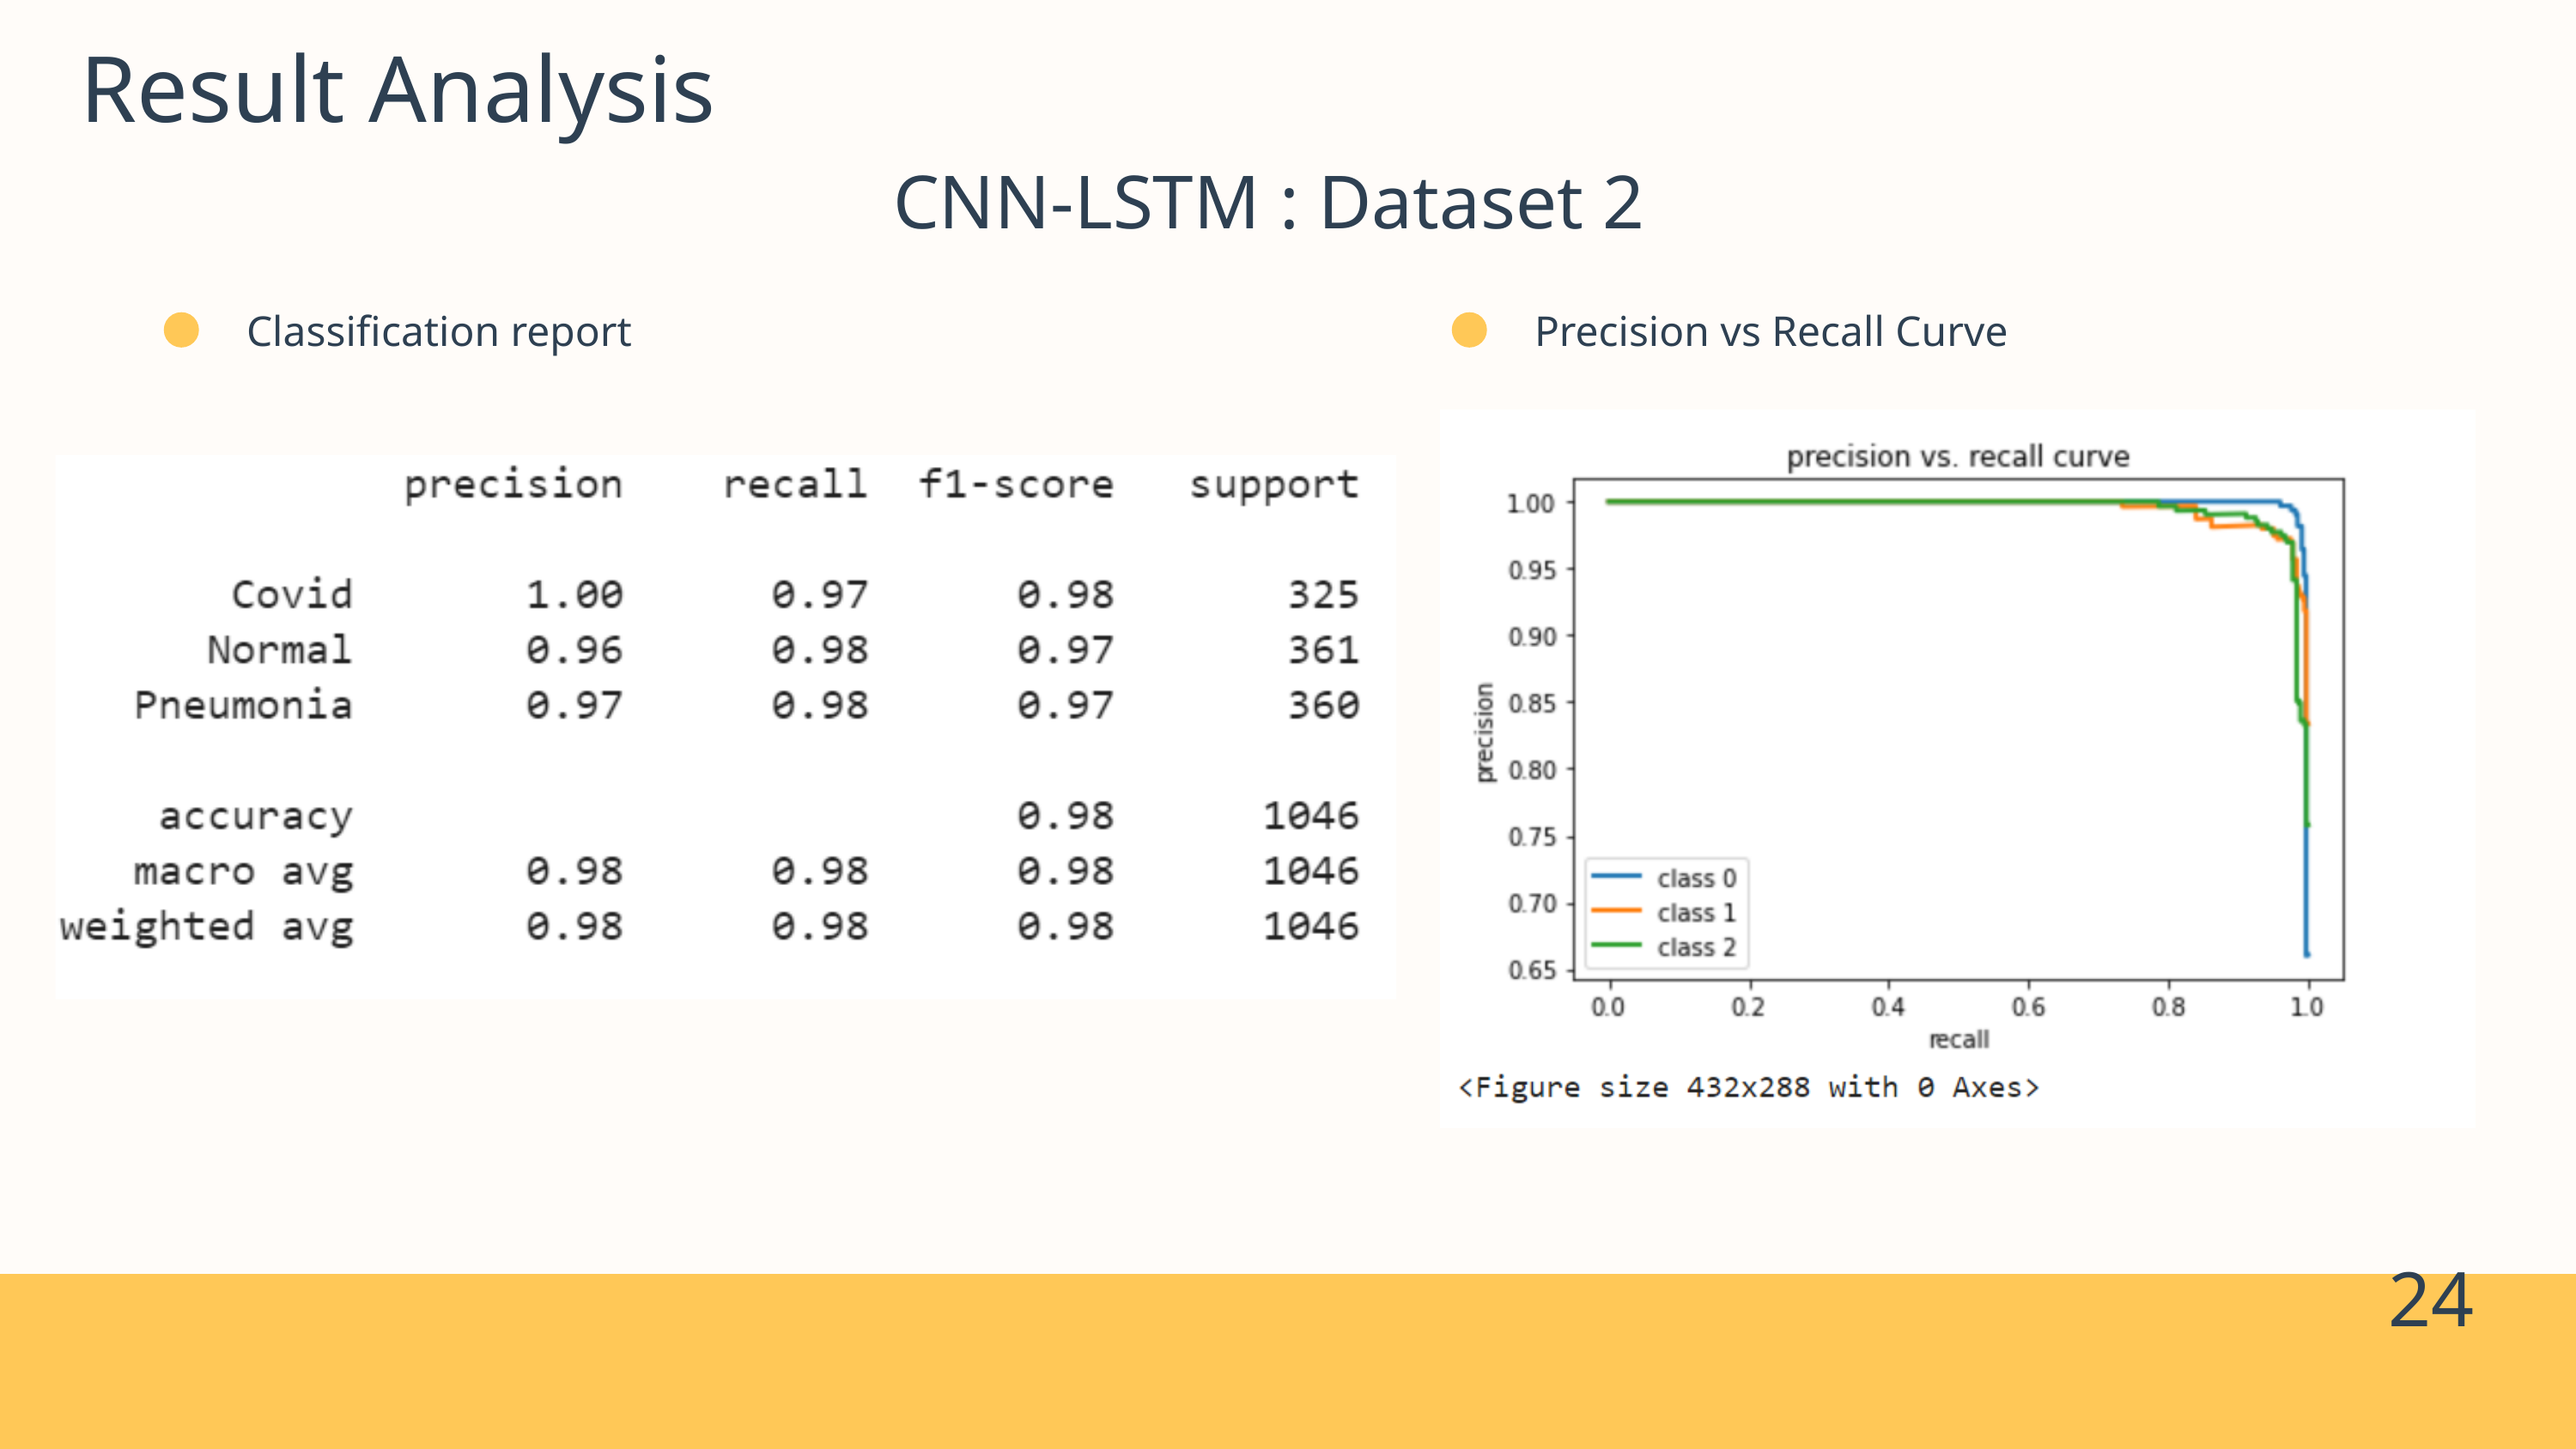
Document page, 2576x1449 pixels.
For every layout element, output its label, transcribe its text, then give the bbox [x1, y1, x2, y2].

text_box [1451, 301, 2576, 350]
picture [55, 455, 1397, 999]
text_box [163, 301, 1289, 350]
text_box 24 [2386, 1236, 2476, 1343]
text_box CNN-LSTM : Dataset 2 [770, 162, 1768, 244]
text_box [0, 1274, 2576, 1449]
picture [1439, 409, 2476, 1128]
text_box Result Analysis [80, 39, 861, 141]
